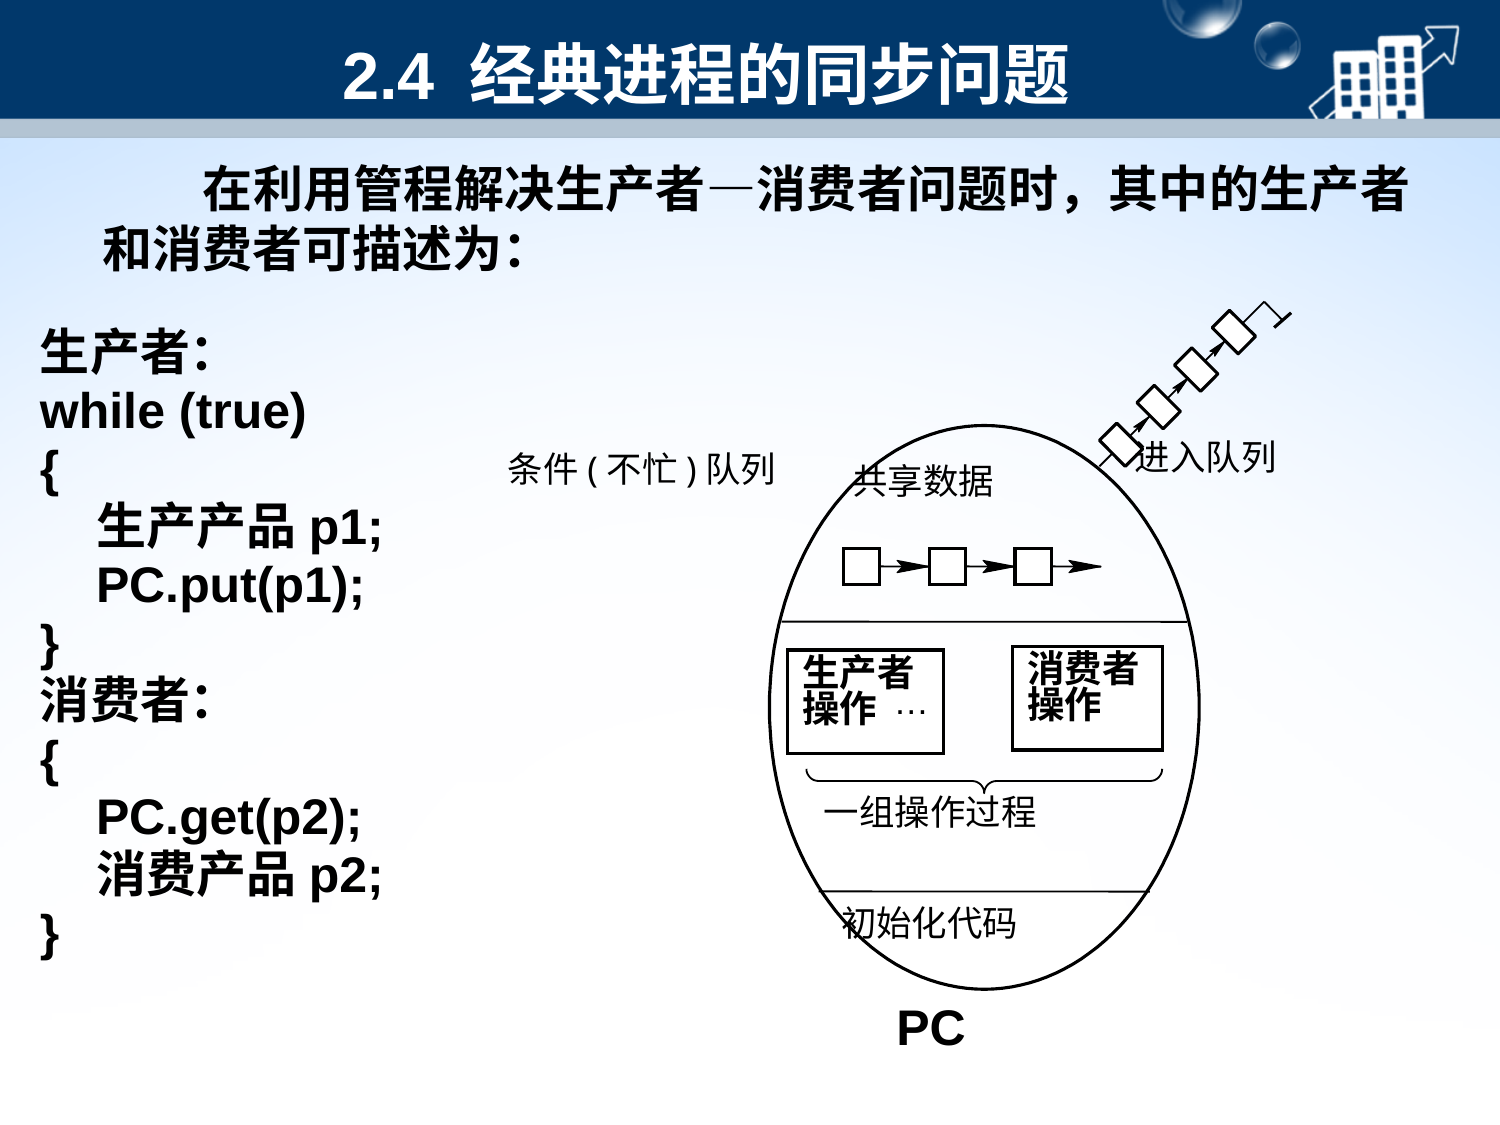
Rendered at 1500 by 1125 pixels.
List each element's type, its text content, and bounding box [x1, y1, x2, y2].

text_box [537, 274, 1418, 1058]
title 2.4 经典进程的同步问题 [75, 45, 1338, 100]
text_box 生产者： while (true) { 生产产品p1; PC.put(p1); } 消费者： { PC.get(p2); 消费产品p2; } [25, 324, 512, 967]
picture [0, 0, 1500, 1125]
text_box 在利用管程解决生产者—消费者问题时，其中的生产者和消费者可描述为： [87, 149, 1425, 285]
